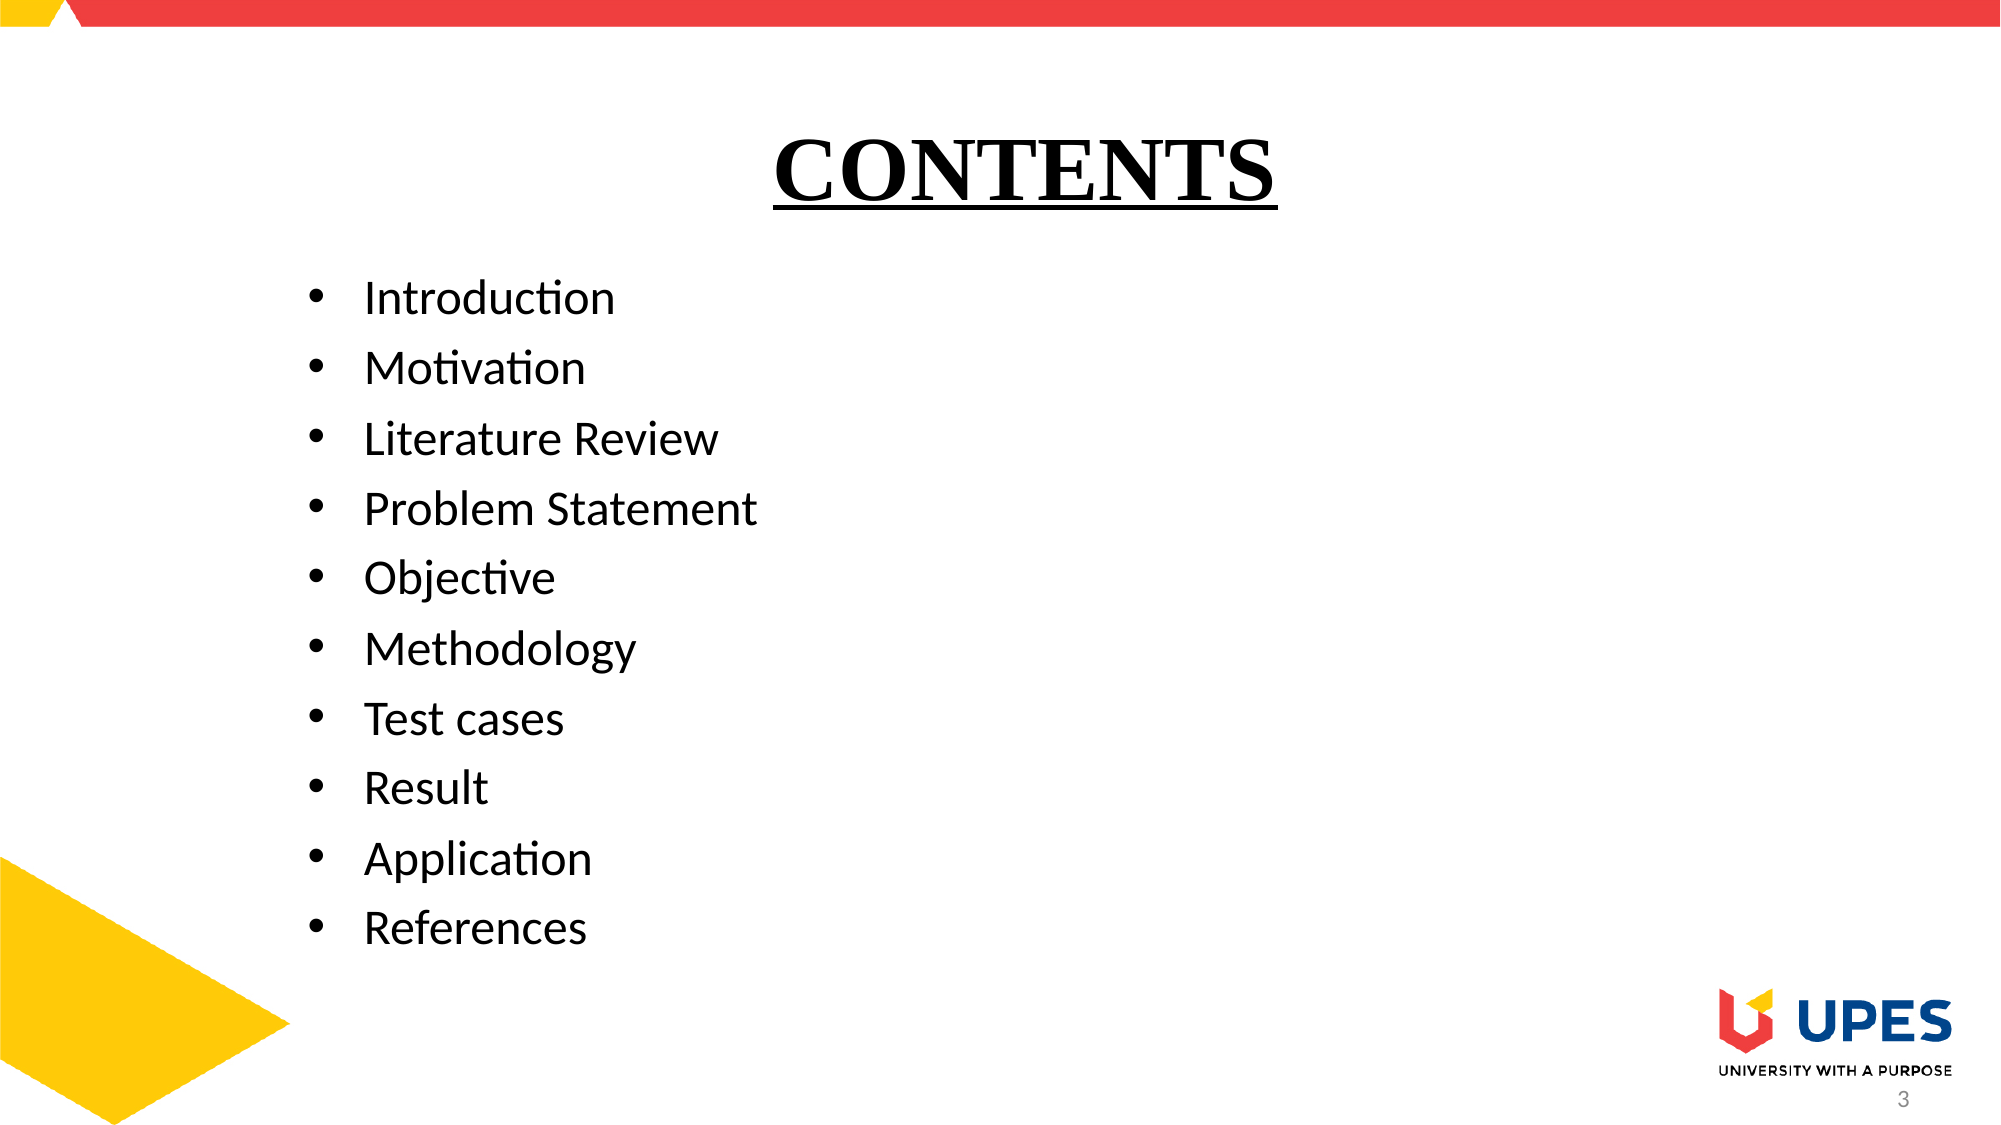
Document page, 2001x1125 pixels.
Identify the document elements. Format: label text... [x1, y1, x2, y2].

list Introduction Motivation Literature Review Problem Statement Objective Methodology Test cases Result Application References [292, 257, 1789, 1030]
title CONTENTS [125, 70, 1925, 258]
picture [0, 0, 2001, 1125]
